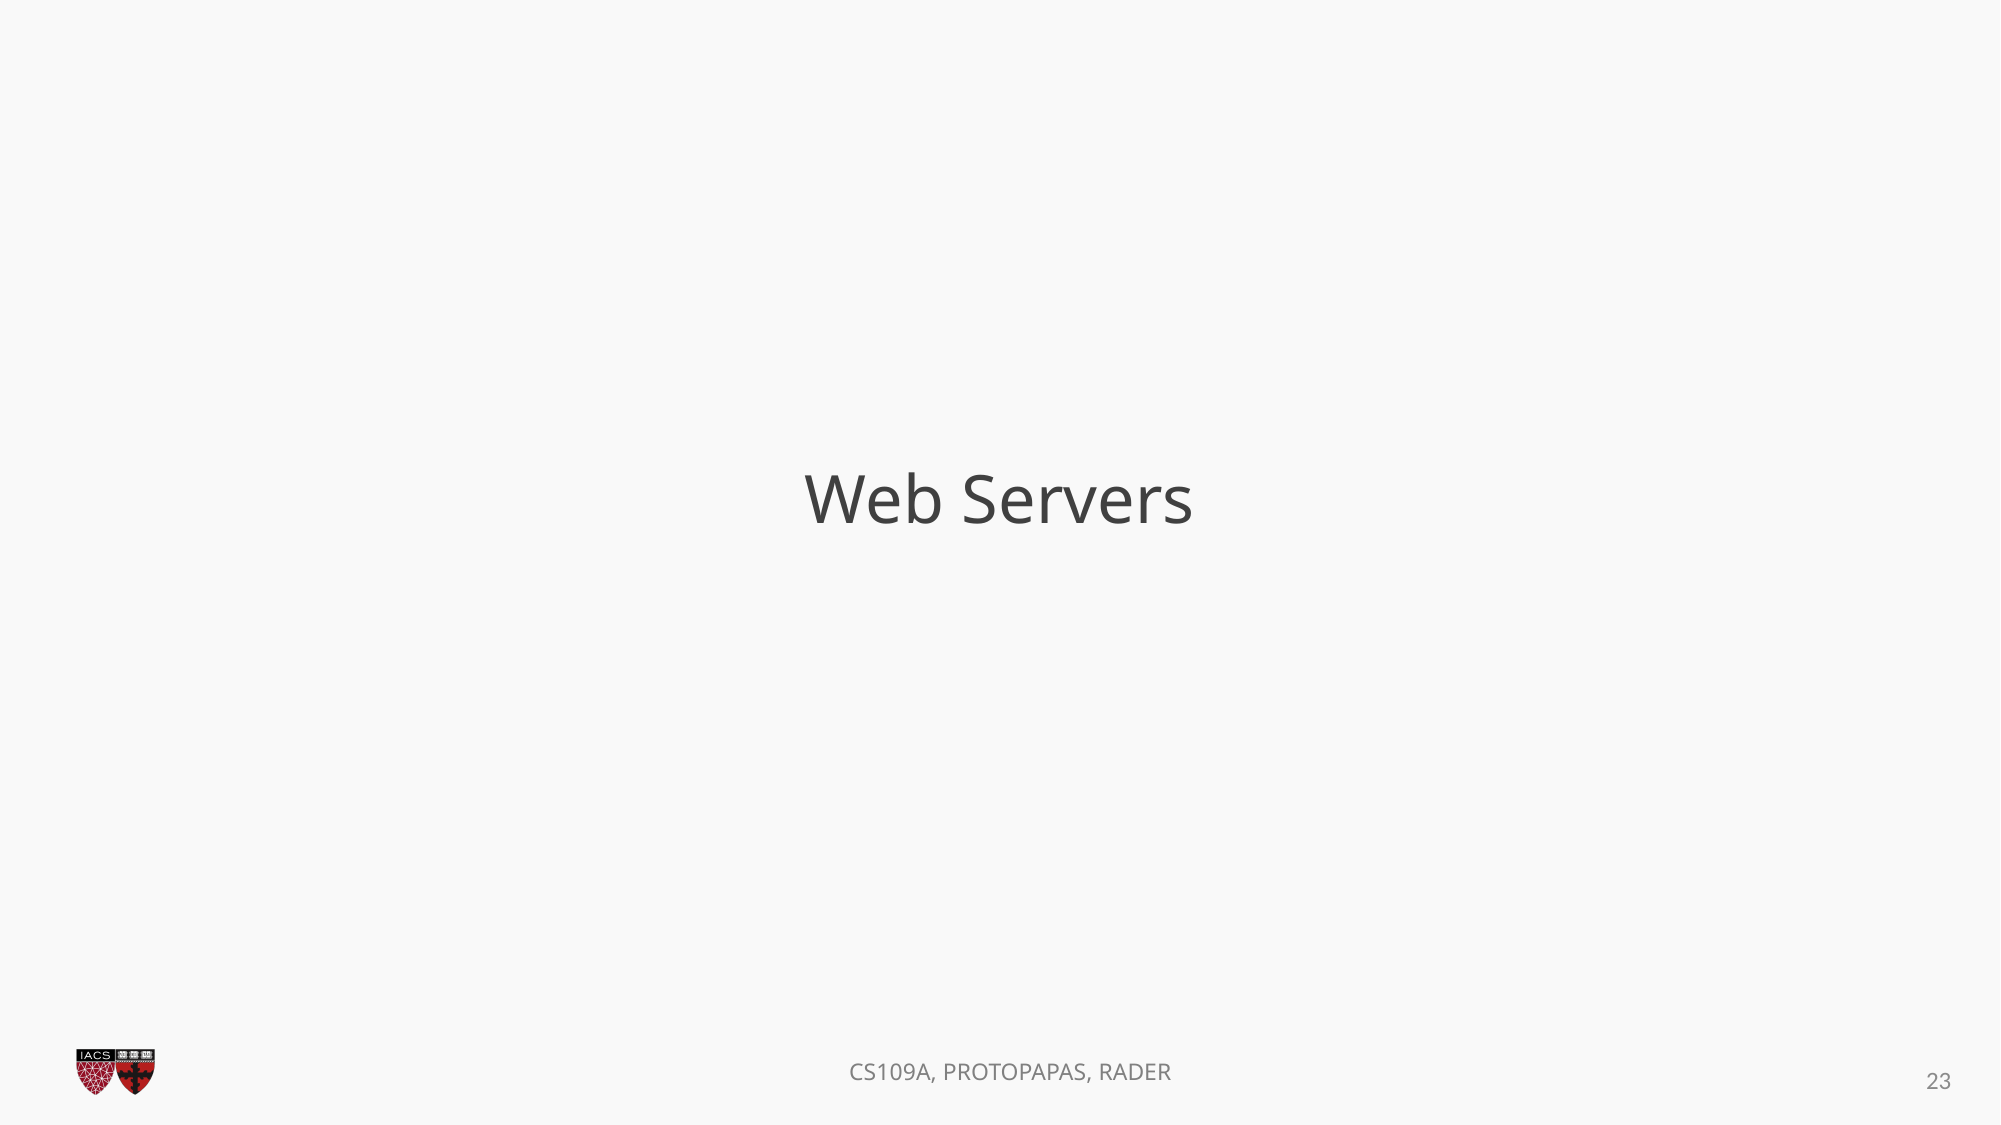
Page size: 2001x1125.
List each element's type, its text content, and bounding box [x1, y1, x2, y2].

picture [75, 1049, 155, 1095]
title Web Servers [99, 449, 1900, 576]
slide_number 22 [1500, 1050, 1967, 1110]
